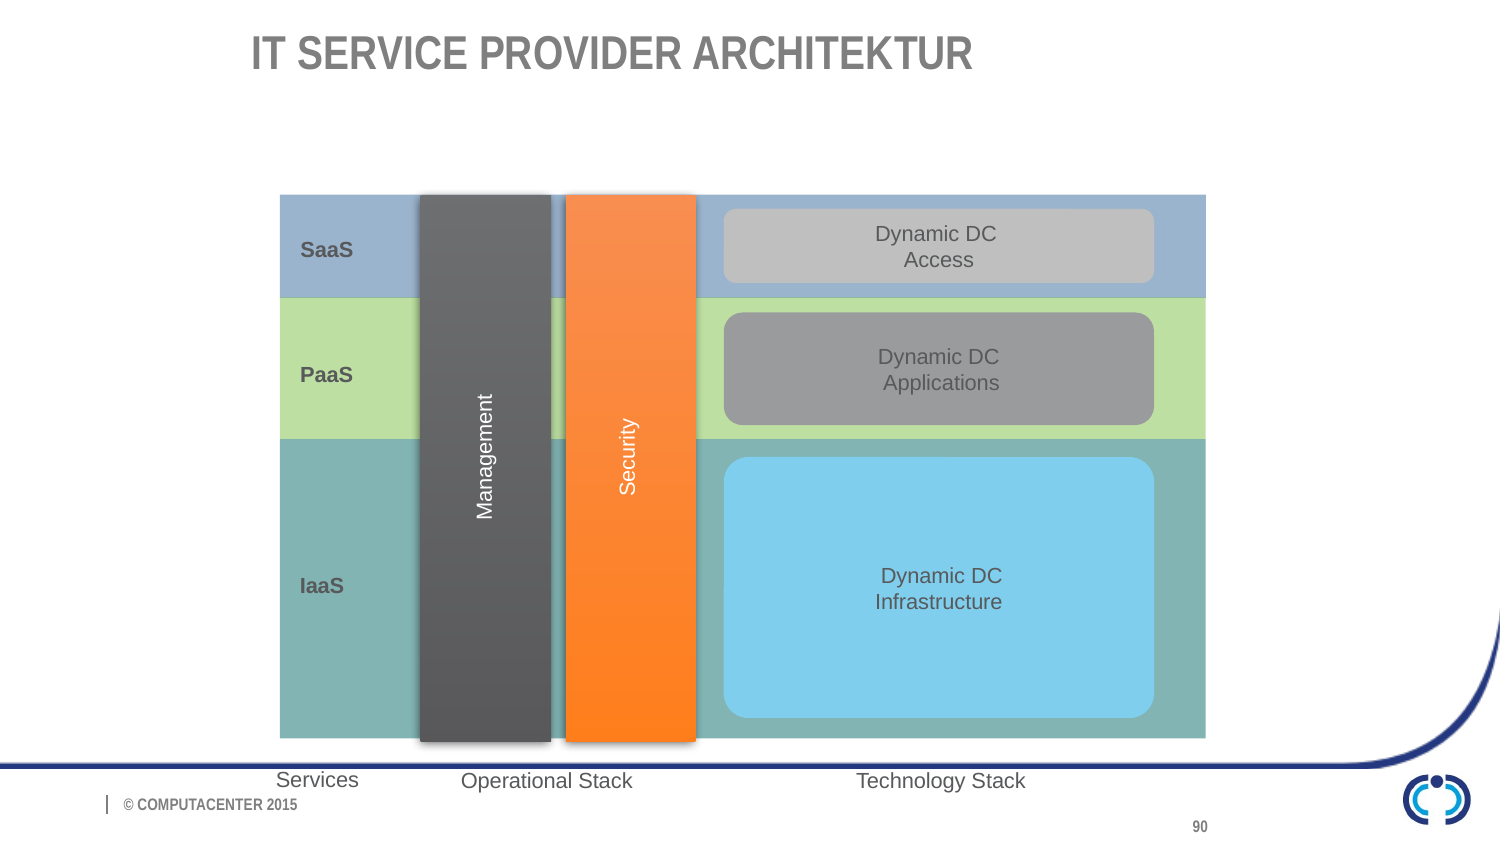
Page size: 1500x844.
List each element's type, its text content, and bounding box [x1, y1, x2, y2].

text_box [698, 194, 1206, 297]
text_box Dynamic DC Applications [723, 312, 1155, 426]
text_box Operational Stack [445, 759, 648, 801]
text_box Technology Stack [841, 758, 1042, 800]
text_box IaaS [285, 564, 360, 606]
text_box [420, 195, 552, 742]
text_box [279, 297, 412, 440]
picture [1401, 773, 1472, 827]
text_box Dynamic DC Infrastructure [723, 456, 1155, 718]
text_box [565, 195, 696, 742]
text_box [279, 194, 416, 297]
text_box PaaS [285, 353, 369, 395]
text_box [701, 297, 1206, 440]
text_box [701, 440, 1206, 739]
text_box [279, 440, 413, 739]
text_box Services [261, 758, 375, 800]
text_box [553, 194, 561, 199]
text_box Dynamic DC Access [723, 208, 1155, 283]
text_box SaaS [285, 227, 369, 269]
slide_number 90 [1181, 809, 1296, 843]
title IT Service Provider Architektur [240, 23, 1092, 143]
